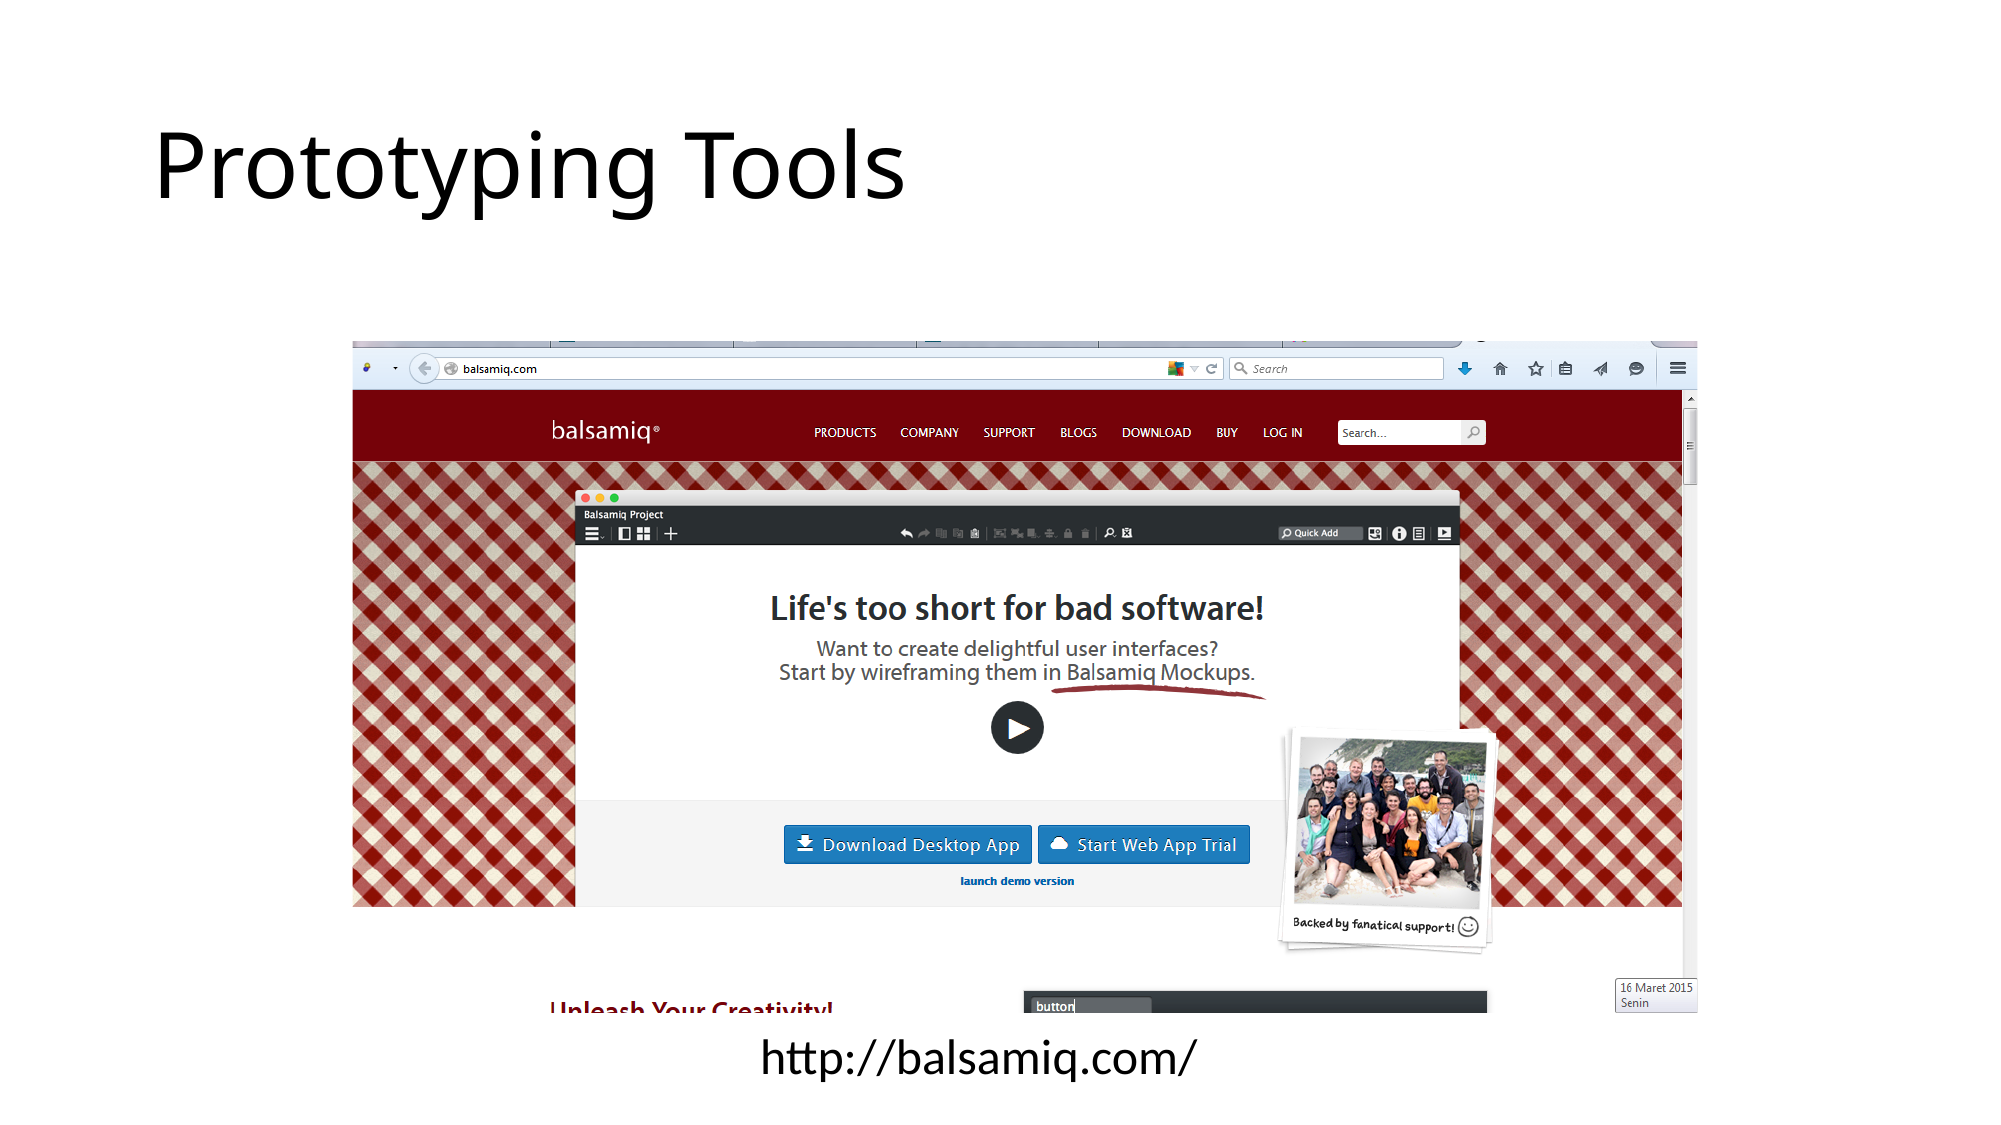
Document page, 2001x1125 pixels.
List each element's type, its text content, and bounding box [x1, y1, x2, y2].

title Prototyping Tools [137, 59, 1863, 278]
text_box http://balsamiq.com/ [745, 1017, 1213, 1092]
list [352, 341, 1698, 1013]
